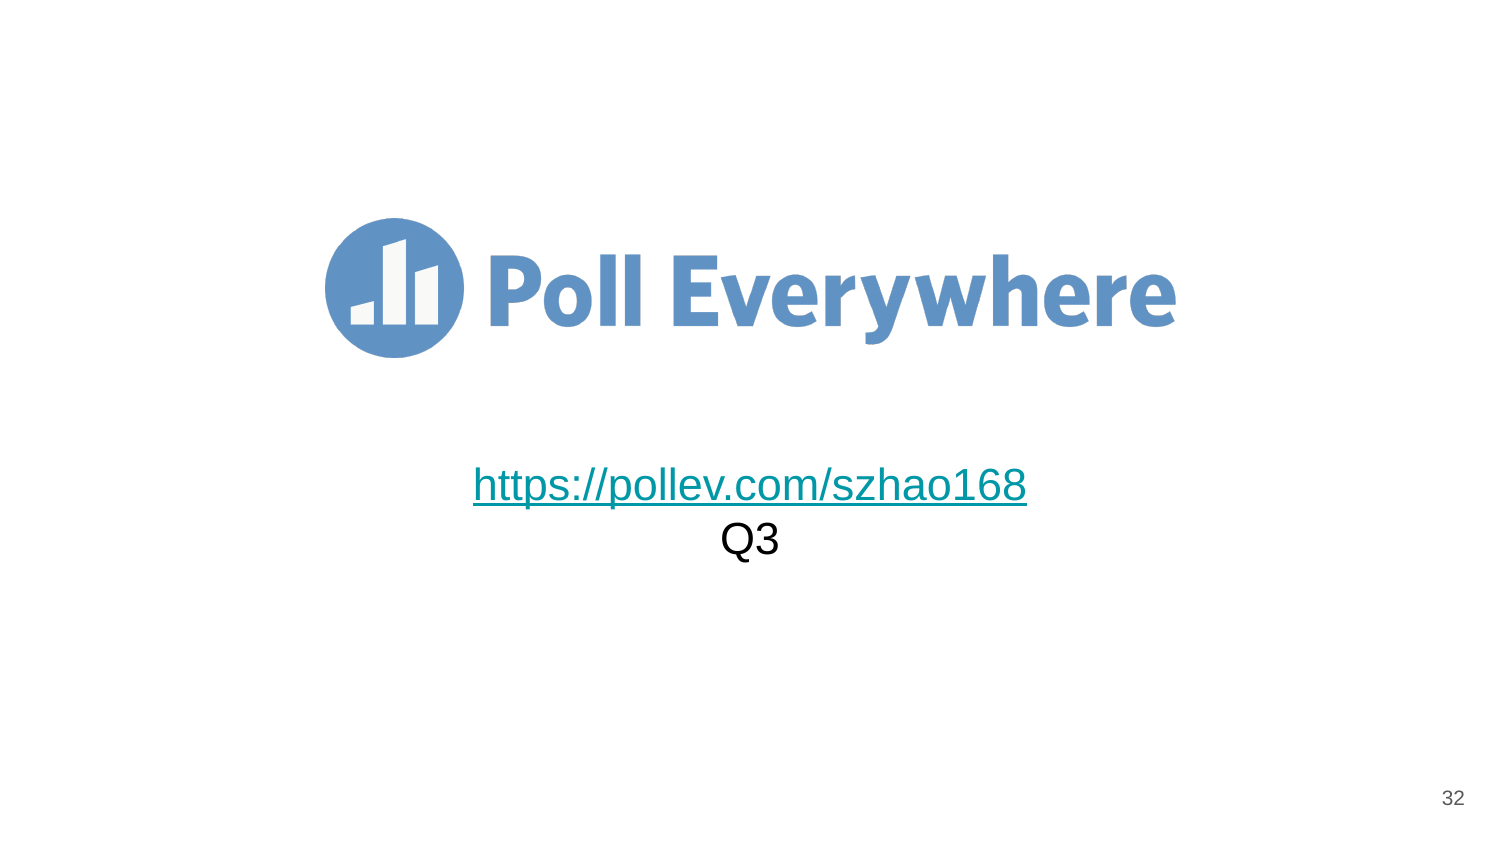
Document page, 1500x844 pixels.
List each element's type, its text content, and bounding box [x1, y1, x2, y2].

picture [323, 218, 1176, 359]
slide_number ‹#› [1389, 764, 1480, 830]
title https://pollev.com/szhao168 Q3 [51, 440, 1449, 579]
